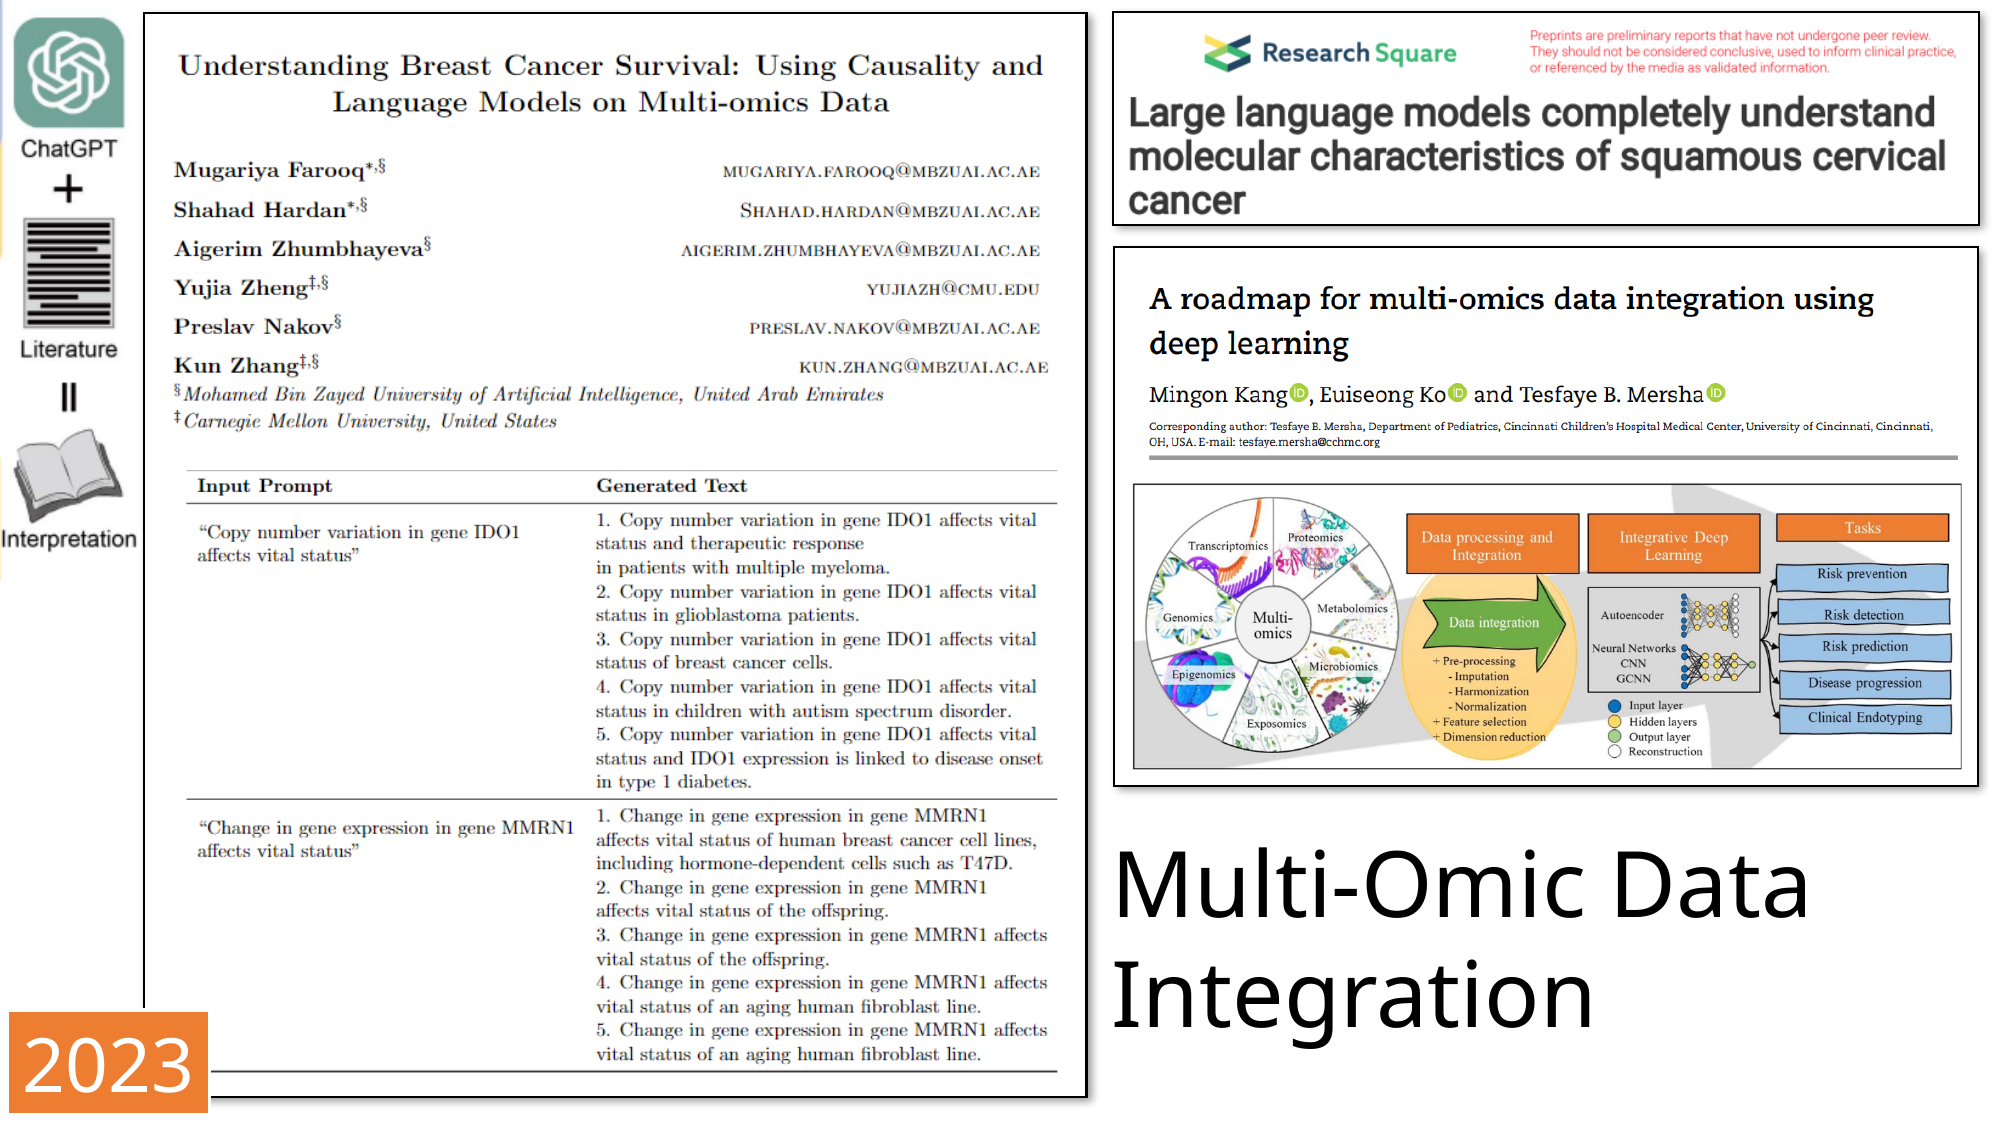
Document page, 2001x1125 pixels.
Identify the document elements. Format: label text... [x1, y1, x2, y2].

picture [1114, 12, 1979, 225]
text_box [143, 12, 1087, 1098]
picture [0, 0, 144, 582]
text_box 2023 [6, 1008, 211, 1116]
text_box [1114, 247, 1979, 786]
text_box Multi-Omic Data Integration [1096, 818, 1829, 1054]
